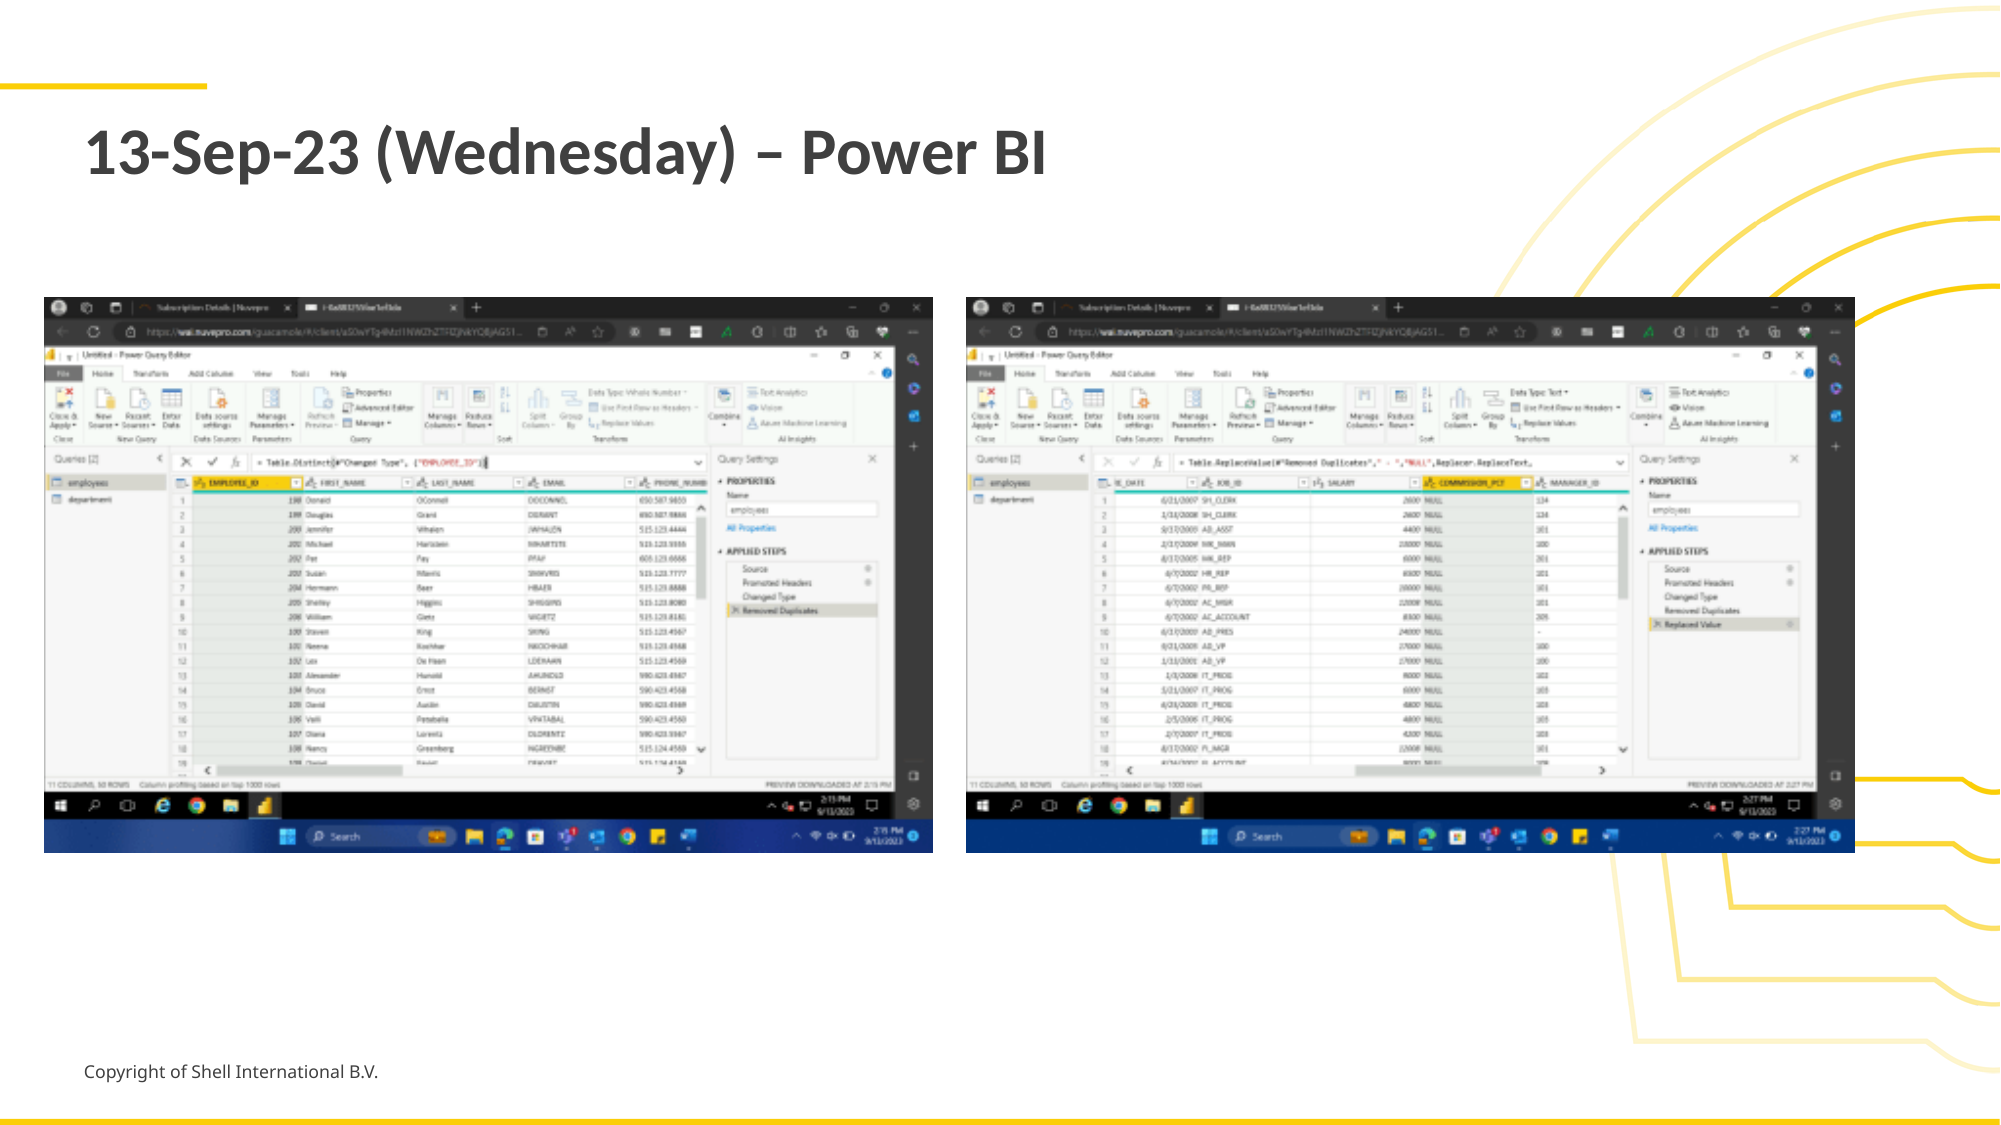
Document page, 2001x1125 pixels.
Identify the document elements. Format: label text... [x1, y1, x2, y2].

picture [44, 297, 933, 853]
picture [966, 0, 2000, 1118]
title 13-Sep-23 (Wednesday) – Power BI [83, 116, 1917, 250]
